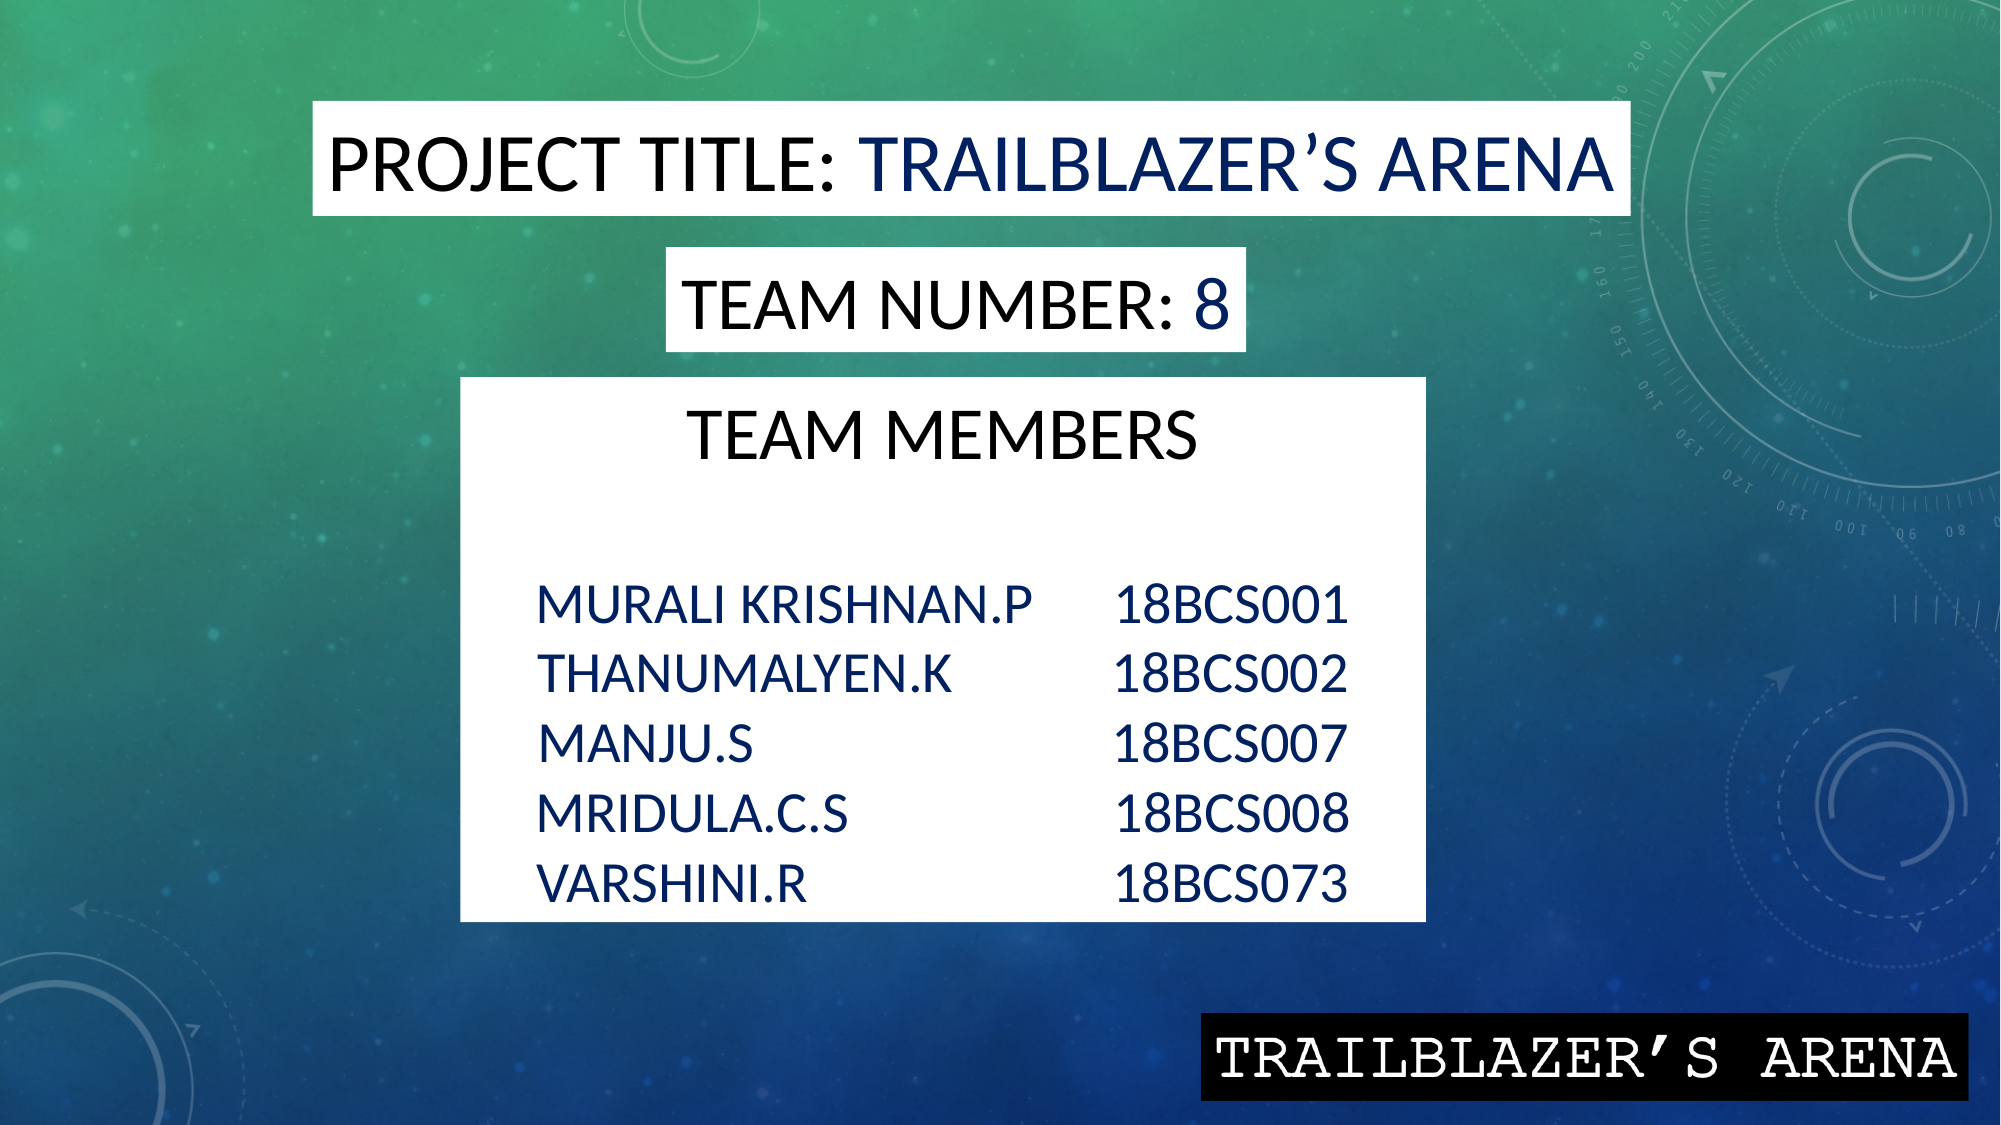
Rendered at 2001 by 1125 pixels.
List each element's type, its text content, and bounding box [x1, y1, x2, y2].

picture [0, 0, 2001, 1125]
text_box TEAM NUMBER: 8 [665, 247, 1247, 353]
text_box TEAM MEMBERS MURALI KRISHNAN.P 18BCS001 THANUMALYEN.K 18BCS002 MANJU.S 18BCS007 MRIDULA.C.S 18BCS008 VARSHINI.R 18BCS073 [460, 377, 1426, 923]
text_box PROJECT TITLE: TRAILBLAZER’S ARENA [312, 100, 1631, 216]
